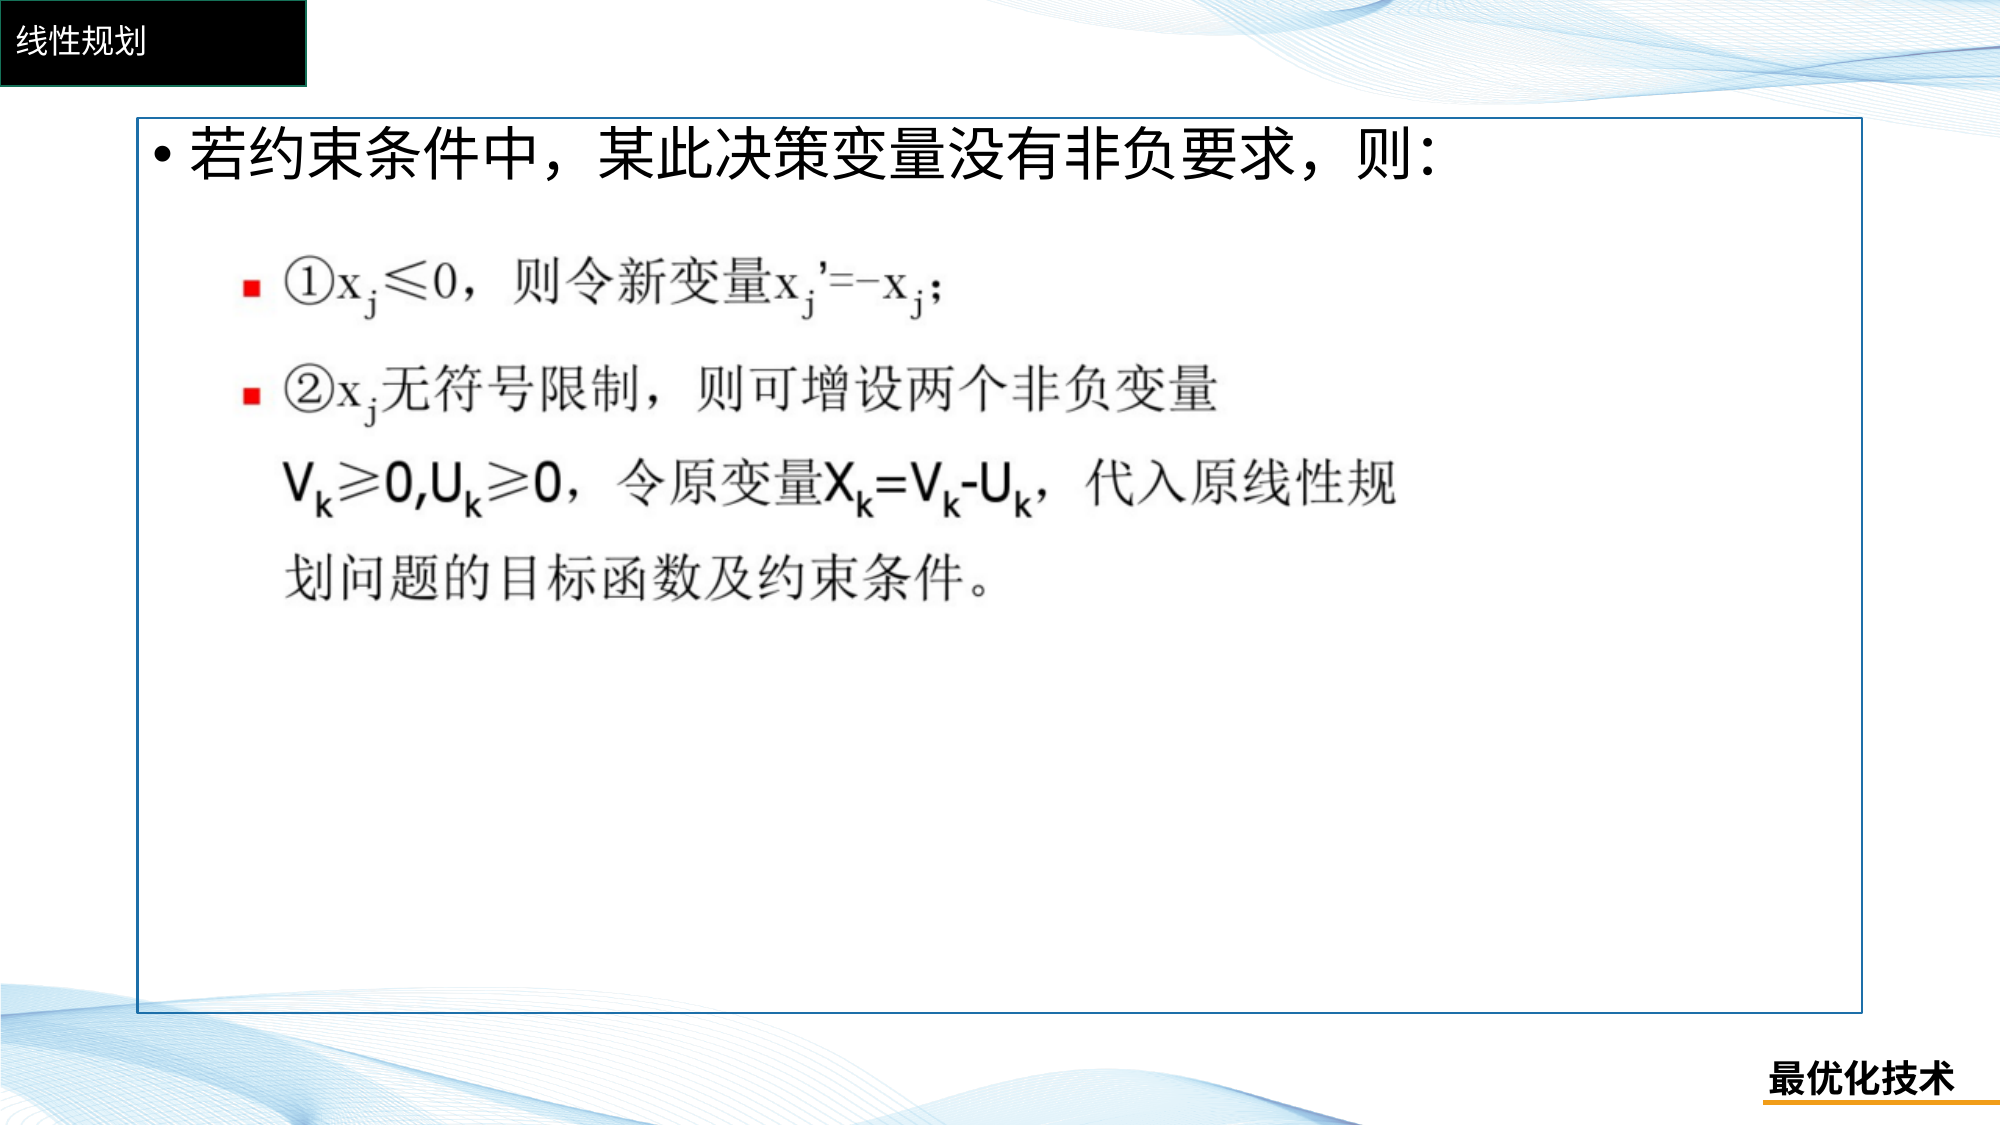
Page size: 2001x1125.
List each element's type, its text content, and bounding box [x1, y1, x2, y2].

picture [2, 977, 1590, 1125]
title 线性规划 [0, 0, 1725, 86]
list 若约束条件中，某此决策变量没有非负要求，则： [136, 117, 1863, 1014]
picture [885, 1, 1999, 148]
picture [231, 219, 1446, 634]
